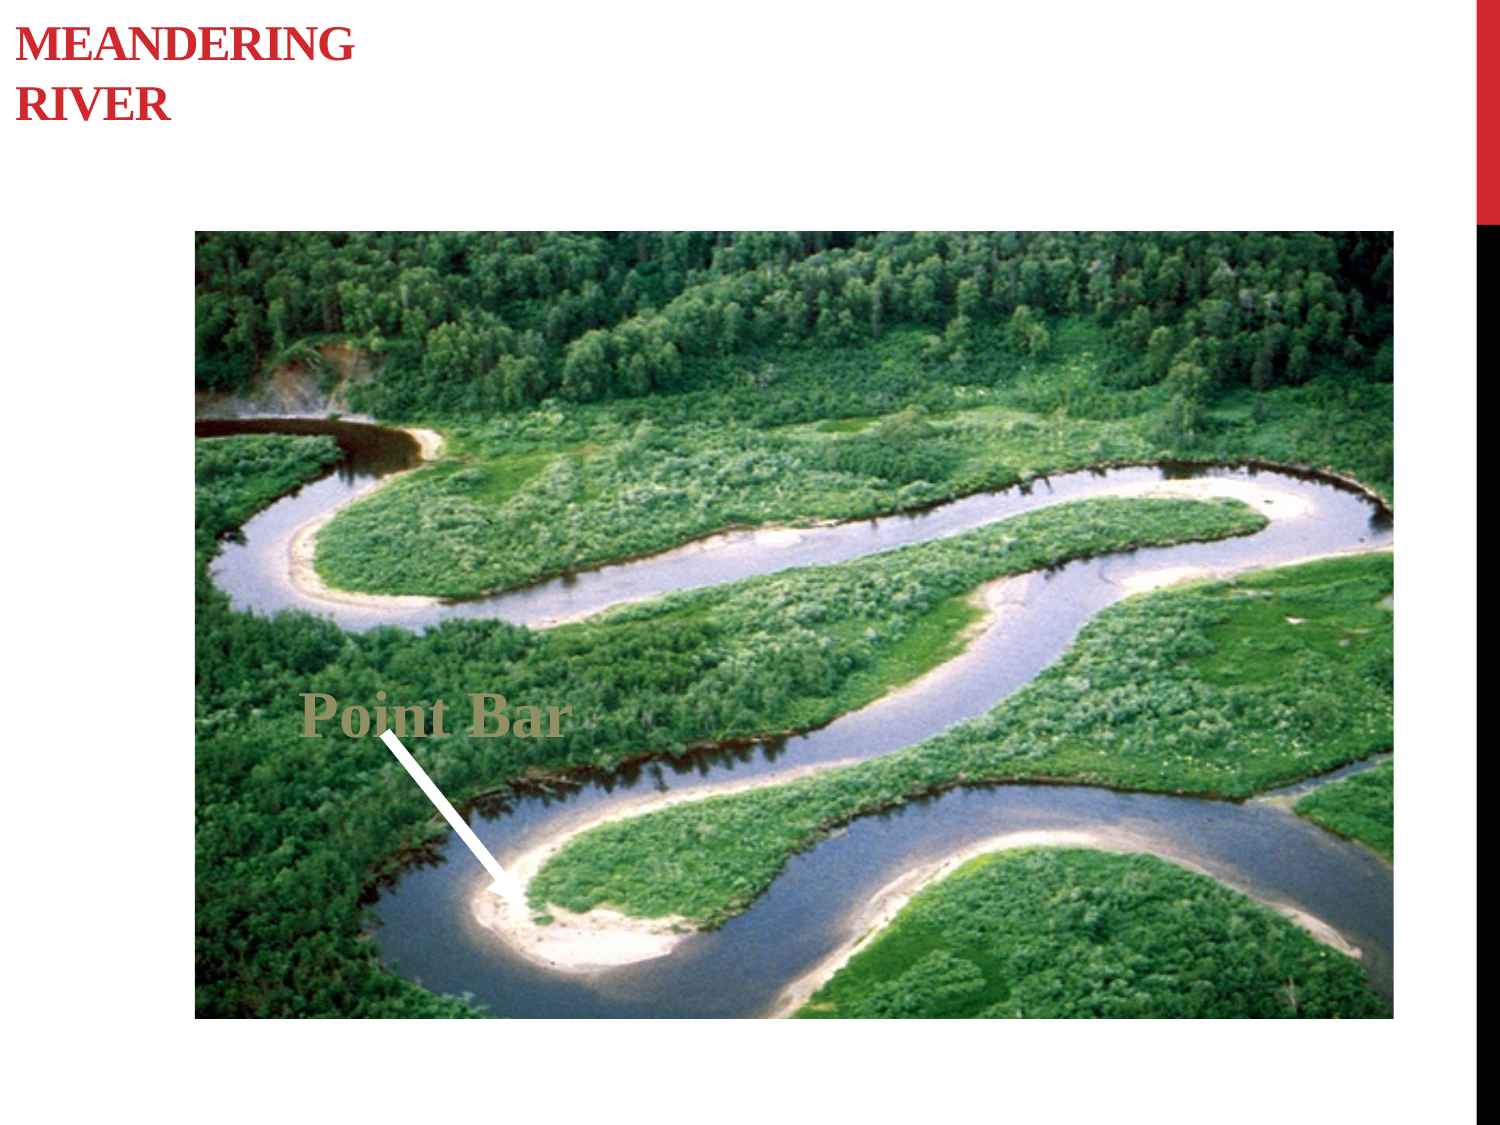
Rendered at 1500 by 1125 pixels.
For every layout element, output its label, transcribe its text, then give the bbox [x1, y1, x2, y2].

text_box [194, 231, 1395, 1020]
title Meandering River [0, 0, 502, 138]
